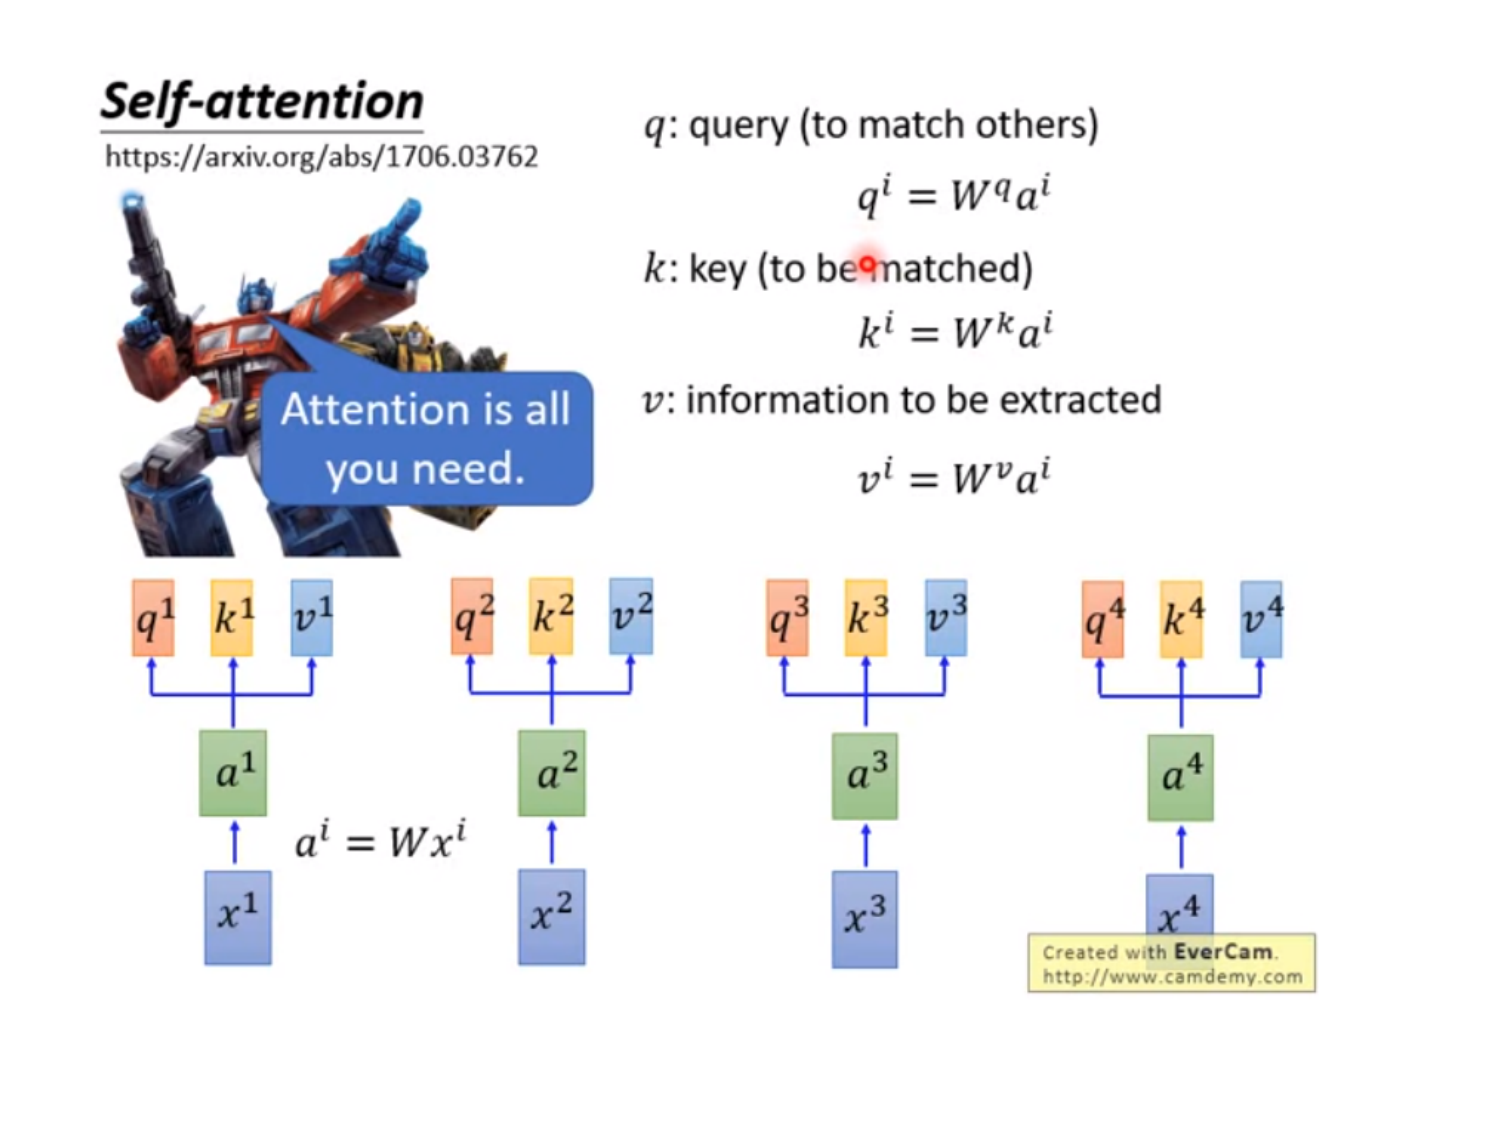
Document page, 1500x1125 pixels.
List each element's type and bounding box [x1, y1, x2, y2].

picture [76, 66, 1320, 1000]
